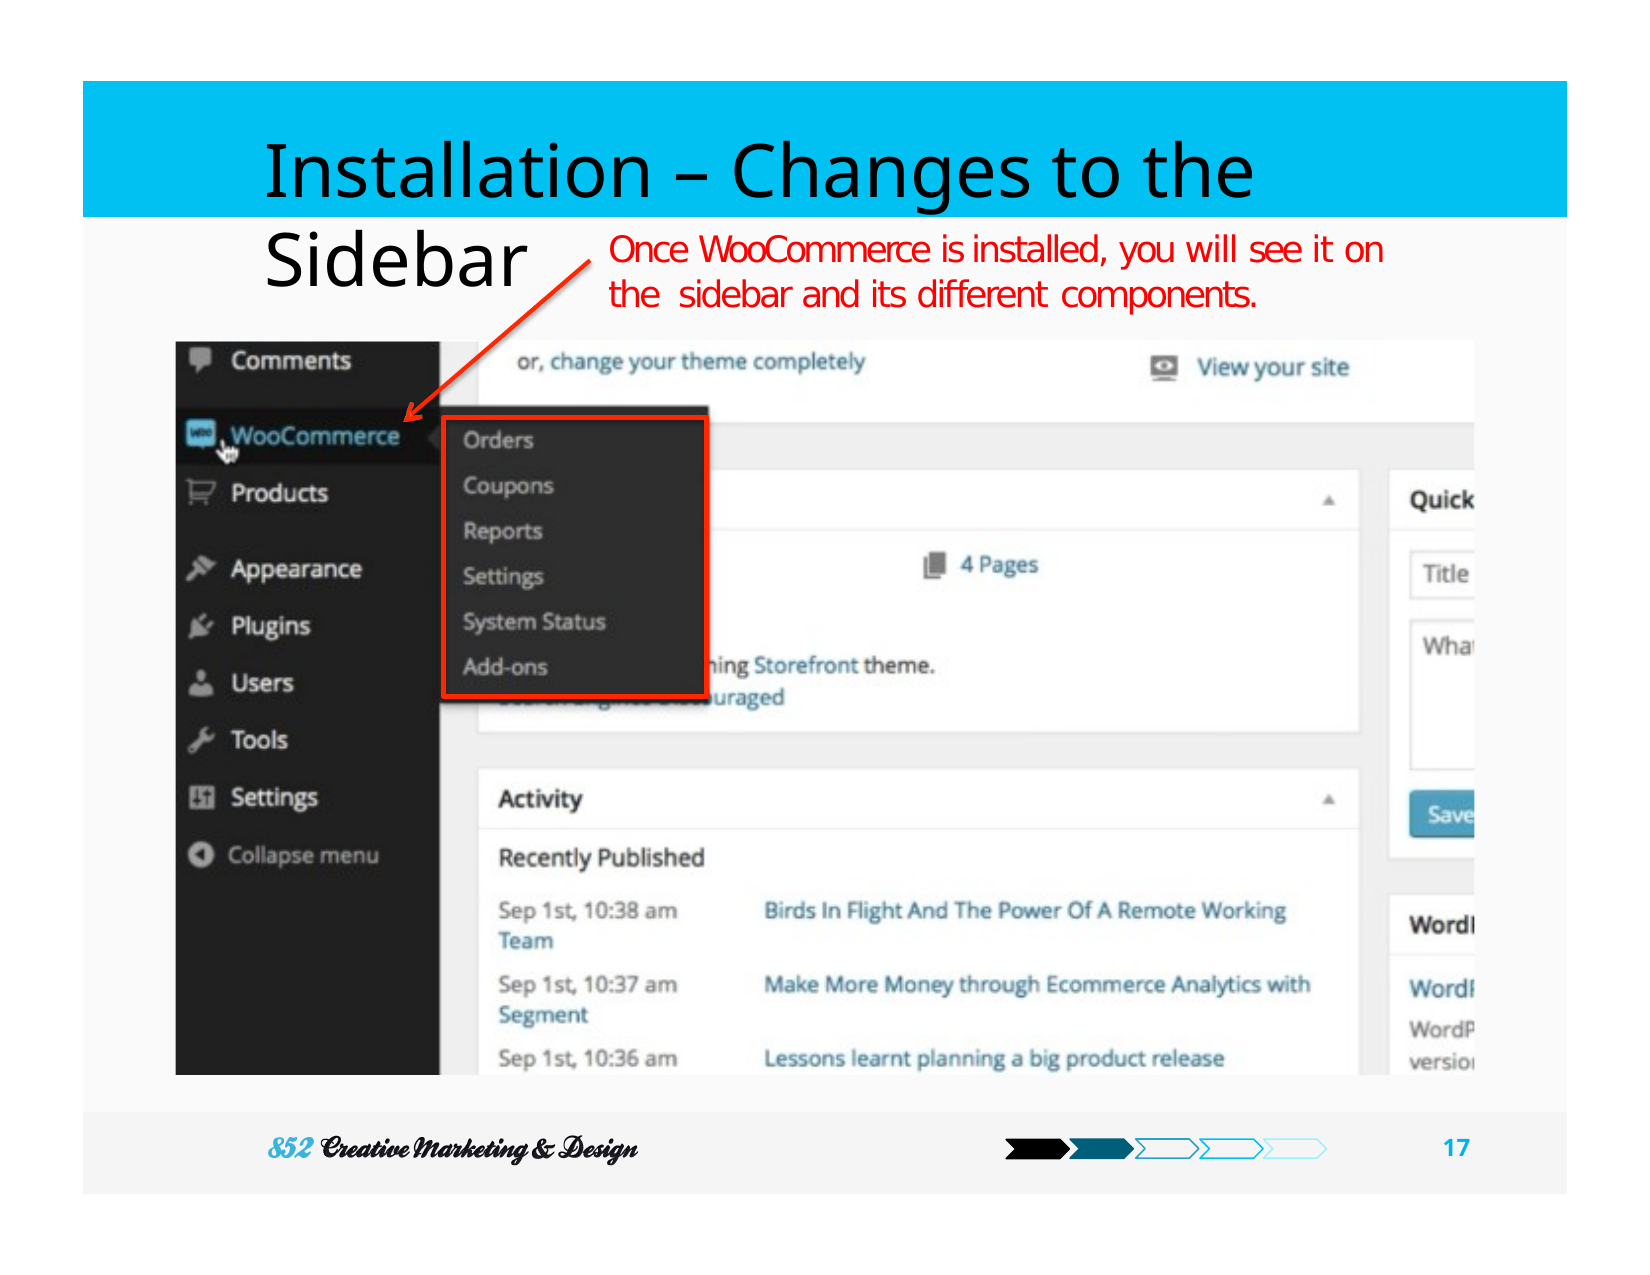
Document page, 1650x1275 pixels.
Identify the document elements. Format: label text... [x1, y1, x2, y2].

text_box [1263, 1139, 1327, 1159]
slide_number 100 [1438, 1129, 1484, 1275]
text_box Installation – Changes to the Sidebar [262, 121, 1387, 301]
text_box [443, 417, 707, 697]
text_box [434, 411, 717, 711]
picture [257, 1124, 645, 1173]
text_box Once WooCommerce is installed, you will see it on the sidebar and its diﬀerent components. [606, 223, 1427, 315]
text_box [1199, 1139, 1264, 1159]
text_box [1135, 1138, 1199, 1159]
text_box [403, 402, 423, 422]
text_box [1006, 1139, 1070, 1159]
text_box [1070, 1139, 1134, 1159]
text_box [379, 254, 599, 449]
text_box [175, 340, 1475, 1076]
